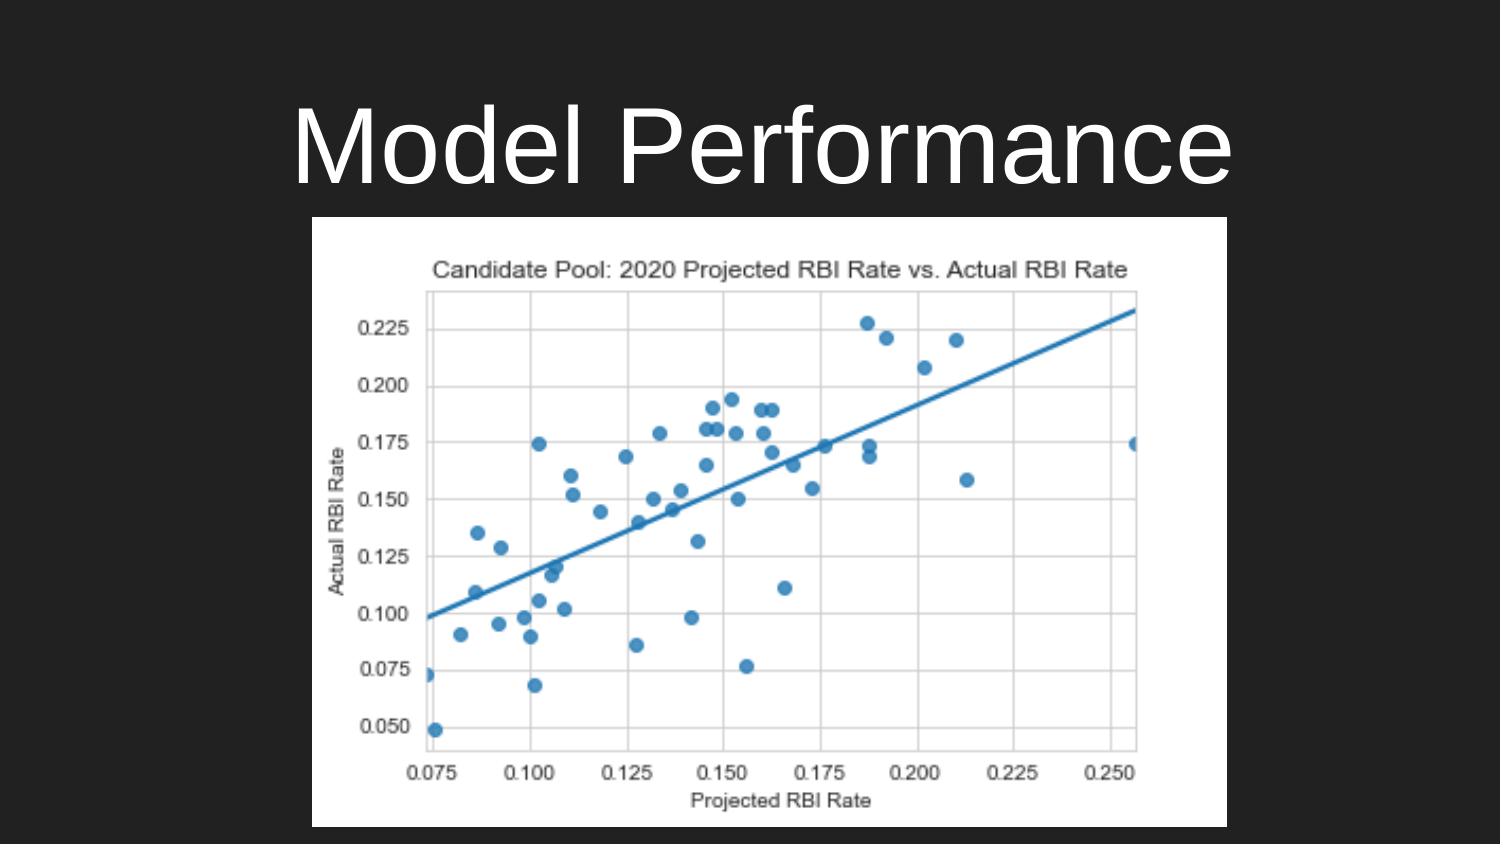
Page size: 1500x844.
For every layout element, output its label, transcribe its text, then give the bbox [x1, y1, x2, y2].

picture [312, 216, 1227, 827]
text_box Model Performance [275, 60, 1264, 218]
